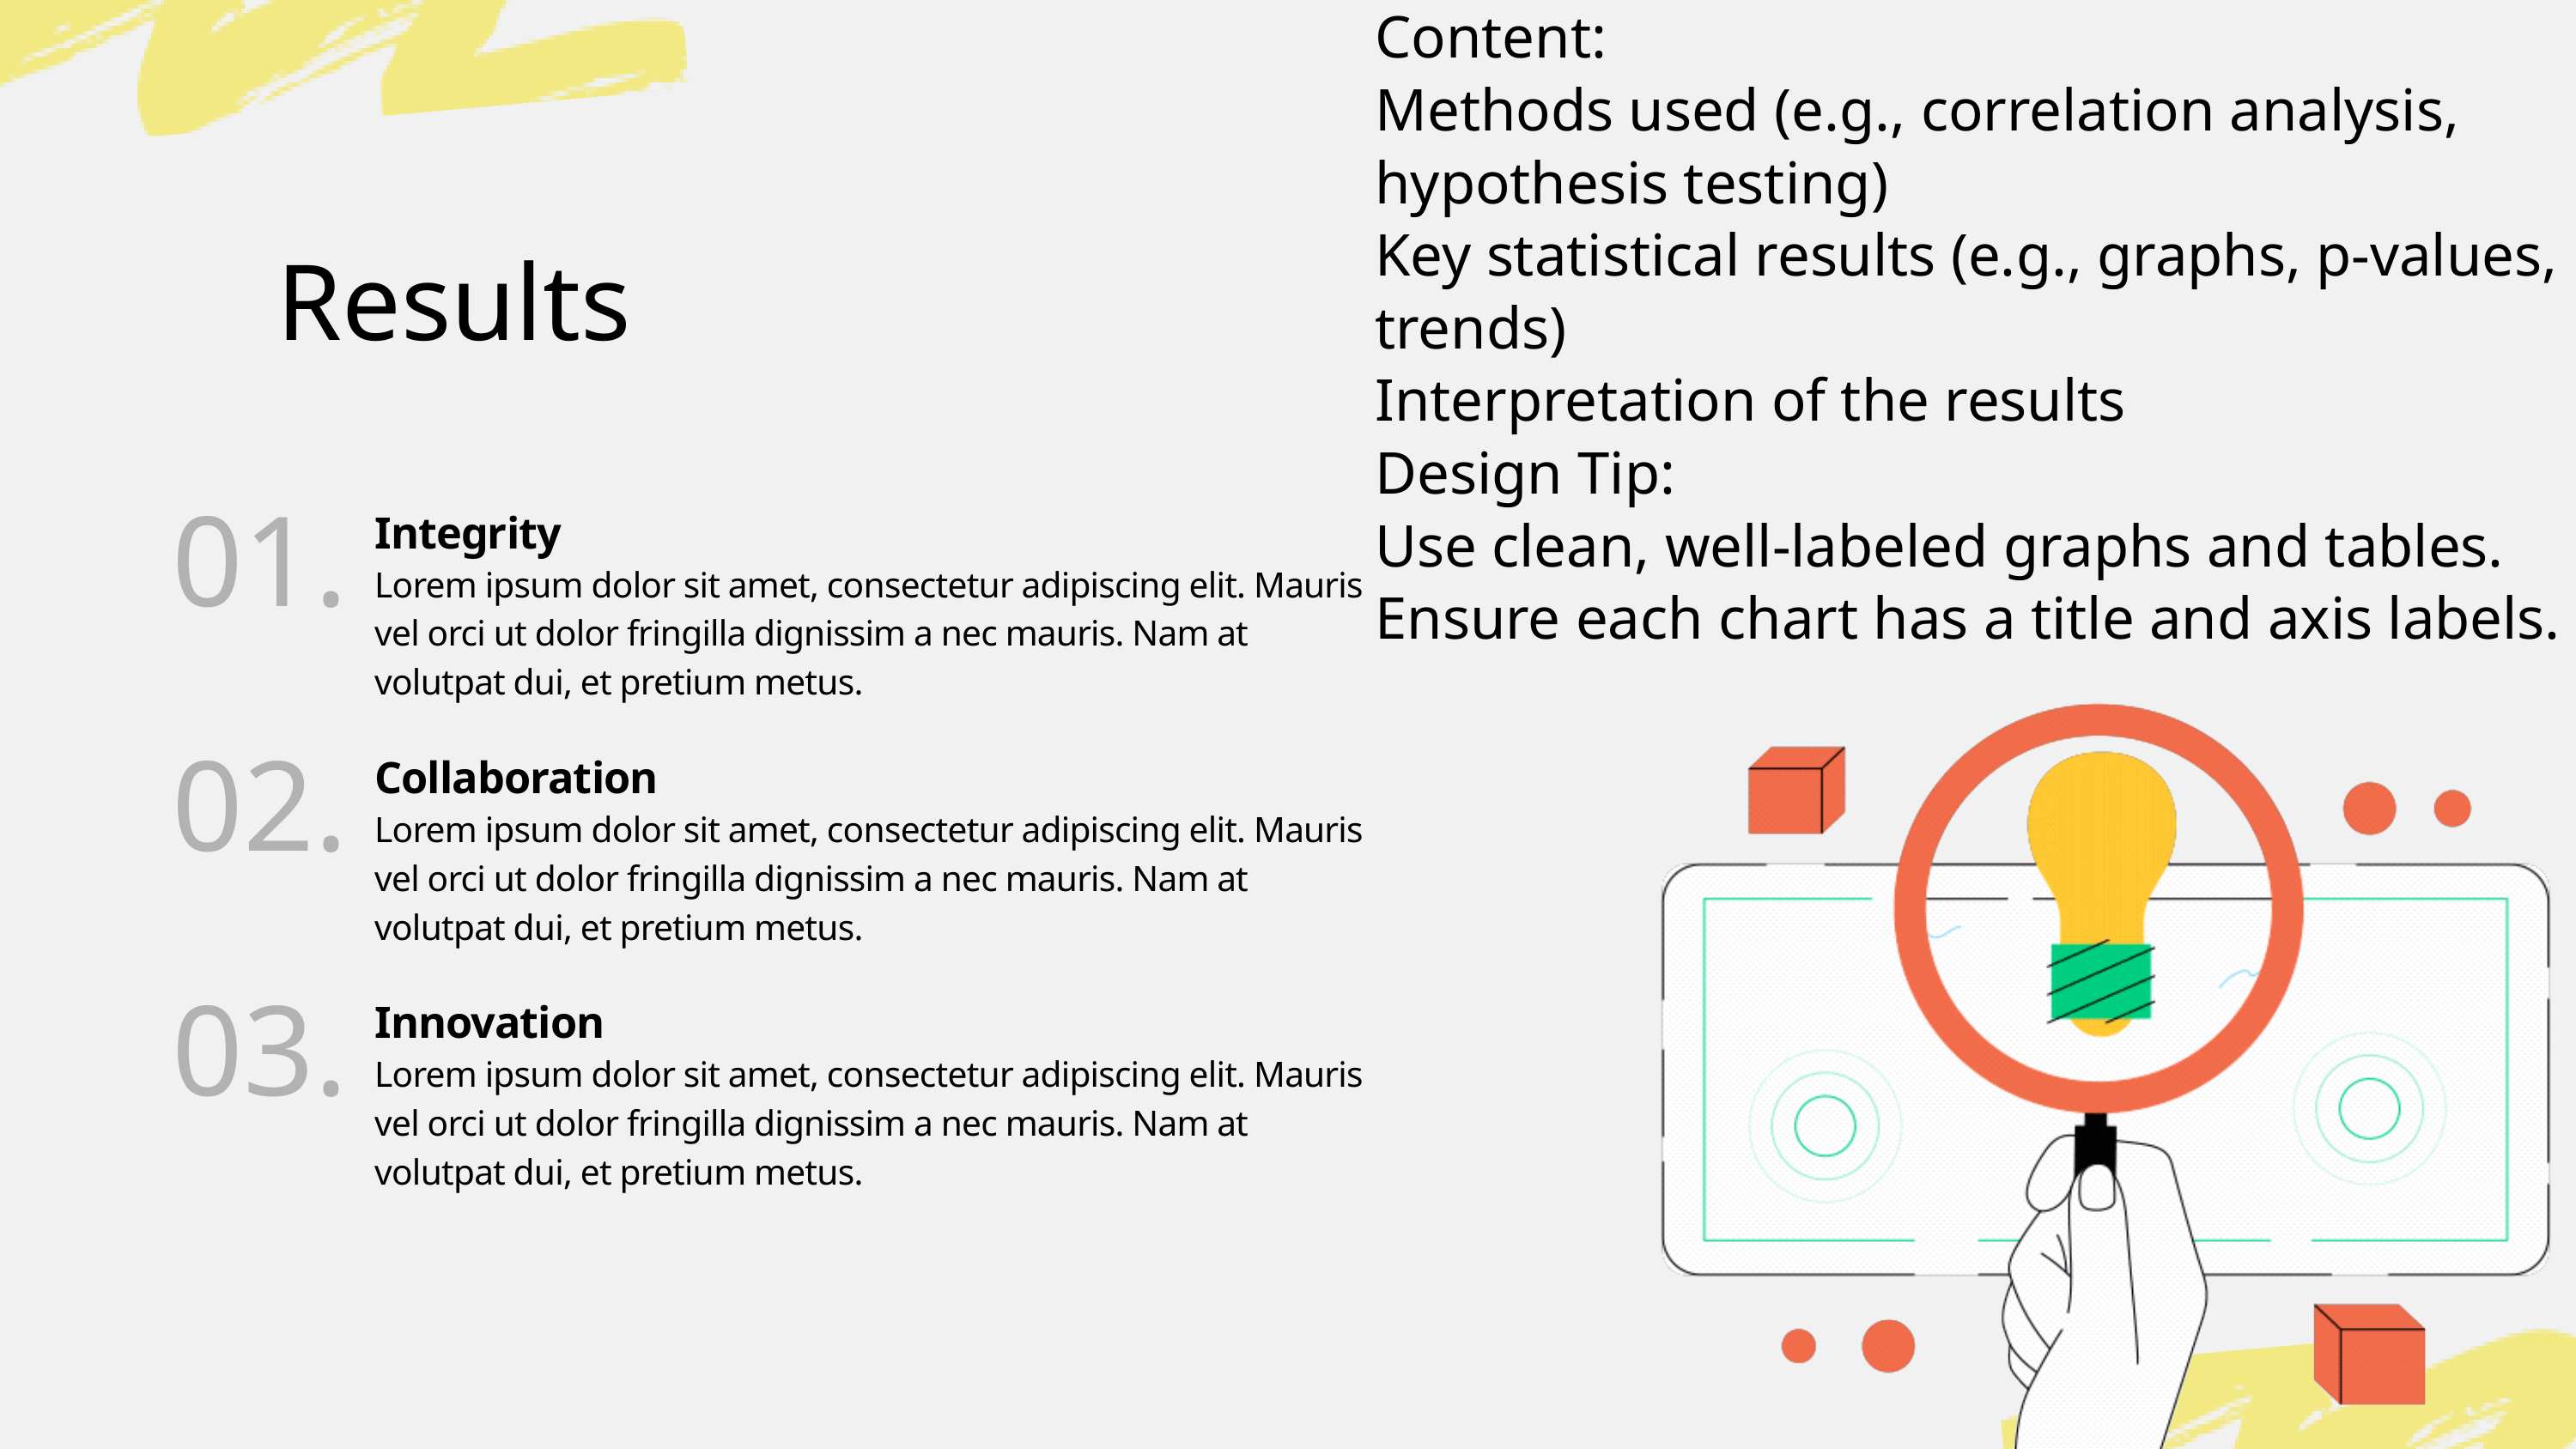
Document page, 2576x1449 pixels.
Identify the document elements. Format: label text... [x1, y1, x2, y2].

text_box Lorem ipsum dolor sit amet, consectetur adipiscing elit. Mauris vel orci ut dolor fringilla dignissim a nec mauris. Nam at volutpat dui, et pretium metus. [374, 555, 1369, 702]
picture [1475, 700, 2576, 1449]
text_box Content: Methods used (e.g., correlation analysis, hypothesis testing) Key statistical results (e.g., graphs, p-values, trends) Interpretation of the results Design Tip: Use clean, well-labeled graphs and tables. Ensure each chart has a title and axis labels. [1375, 0, 2576, 651]
text_box Innovation [374, 986, 1111, 1047]
text_box 01. [144, 474, 375, 632]
text_box Integrity [374, 496, 798, 558]
text_box 03. [144, 963, 375, 1121]
text_box [0, 0, 690, 150]
text_box Lorem ipsum dolor sit amet, consectetur adipiscing elit. Mauris vel orci ut dolor fringilla dignissim a nec mauris. Nam at volutpat dui, et pretium metus. [374, 800, 1369, 948]
text_box Collaboration [374, 741, 798, 803]
text_box Lorem ipsum dolor sit amet, consectetur adipiscing elit. Mauris vel orci ut dolor fringilla dignissim a nec mauris. Nam at volutpat dui, et pretium metus. [374, 1045, 1369, 1192]
text_box Results [276, 228, 1132, 361]
text_box 02. [144, 718, 375, 876]
